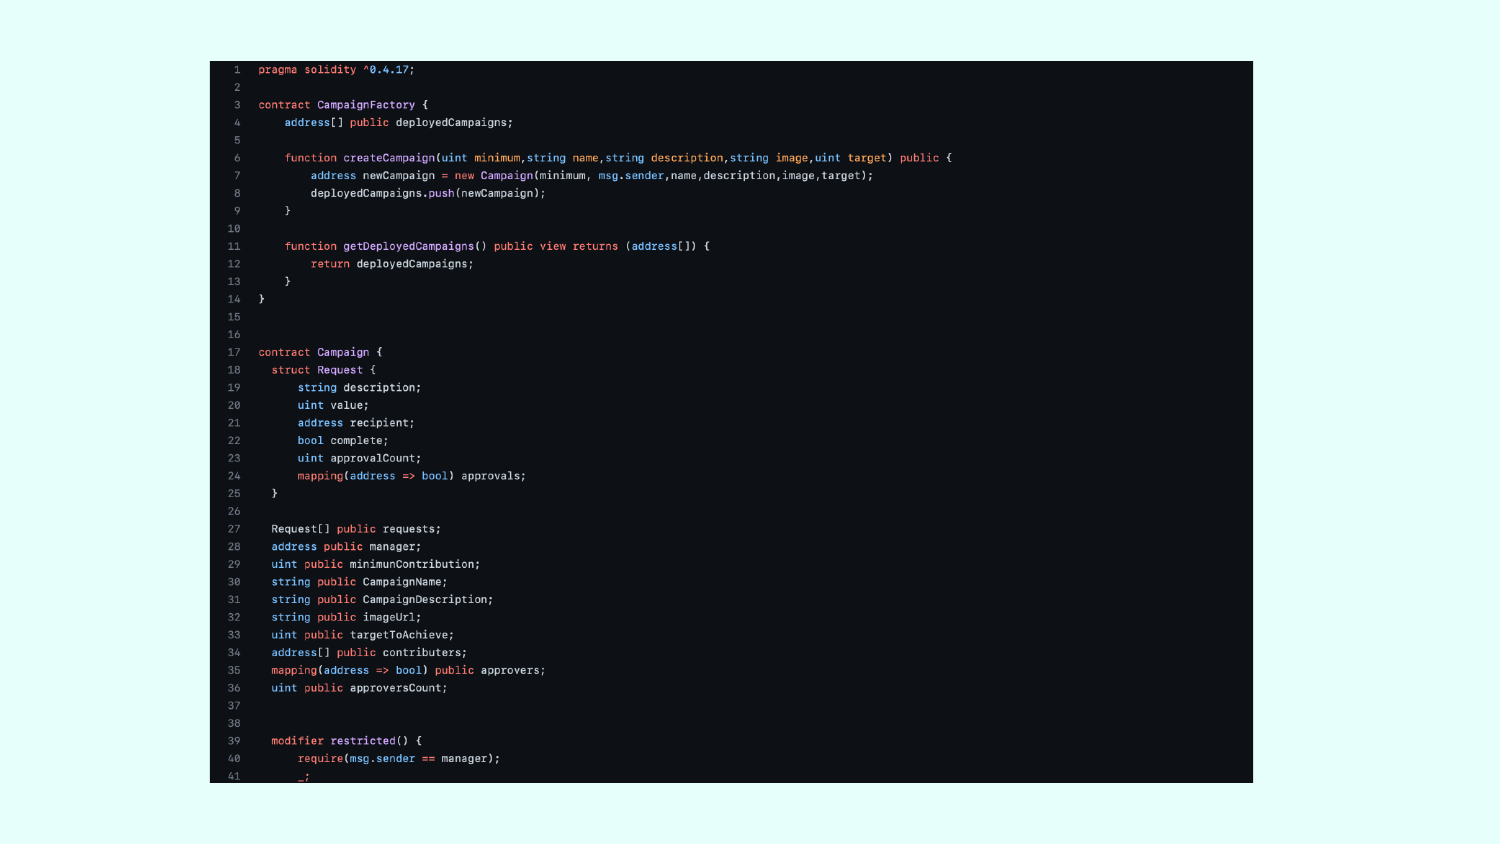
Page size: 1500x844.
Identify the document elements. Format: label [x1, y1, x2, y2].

picture [209, 61, 1254, 783]
